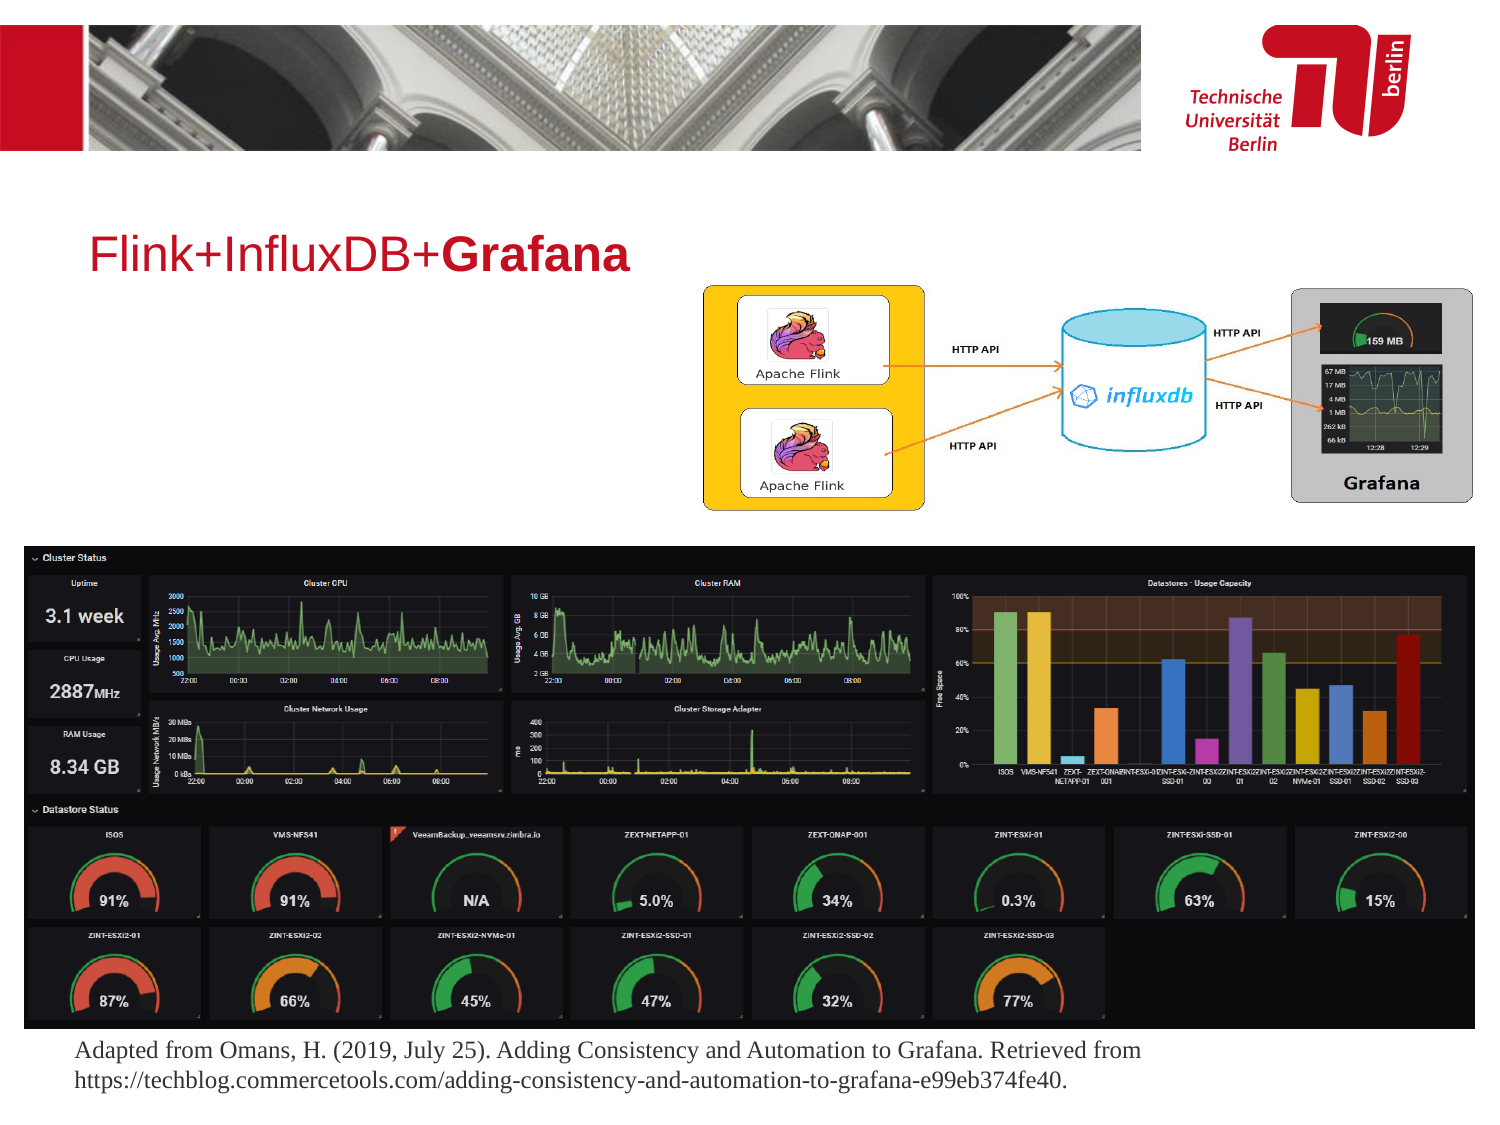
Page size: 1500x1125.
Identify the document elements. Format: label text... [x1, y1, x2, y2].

title Flink+InfluxDB+Grafana [88, 182, 1411, 282]
picture [1186, 25, 1411, 151]
picture [24, 546, 1475, 1029]
picture [0, 25, 1141, 151]
text_box Adapted from Omans, H. (2019, July 25). Adding Consistency and Automation to Grafana. Retrieved from https://techblog.commercetools.com/adding-consistency-and-automation-to-grafana-e99eb374fe40. [59, 1037, 1263, 1125]
picture [695, 281, 1475, 512]
